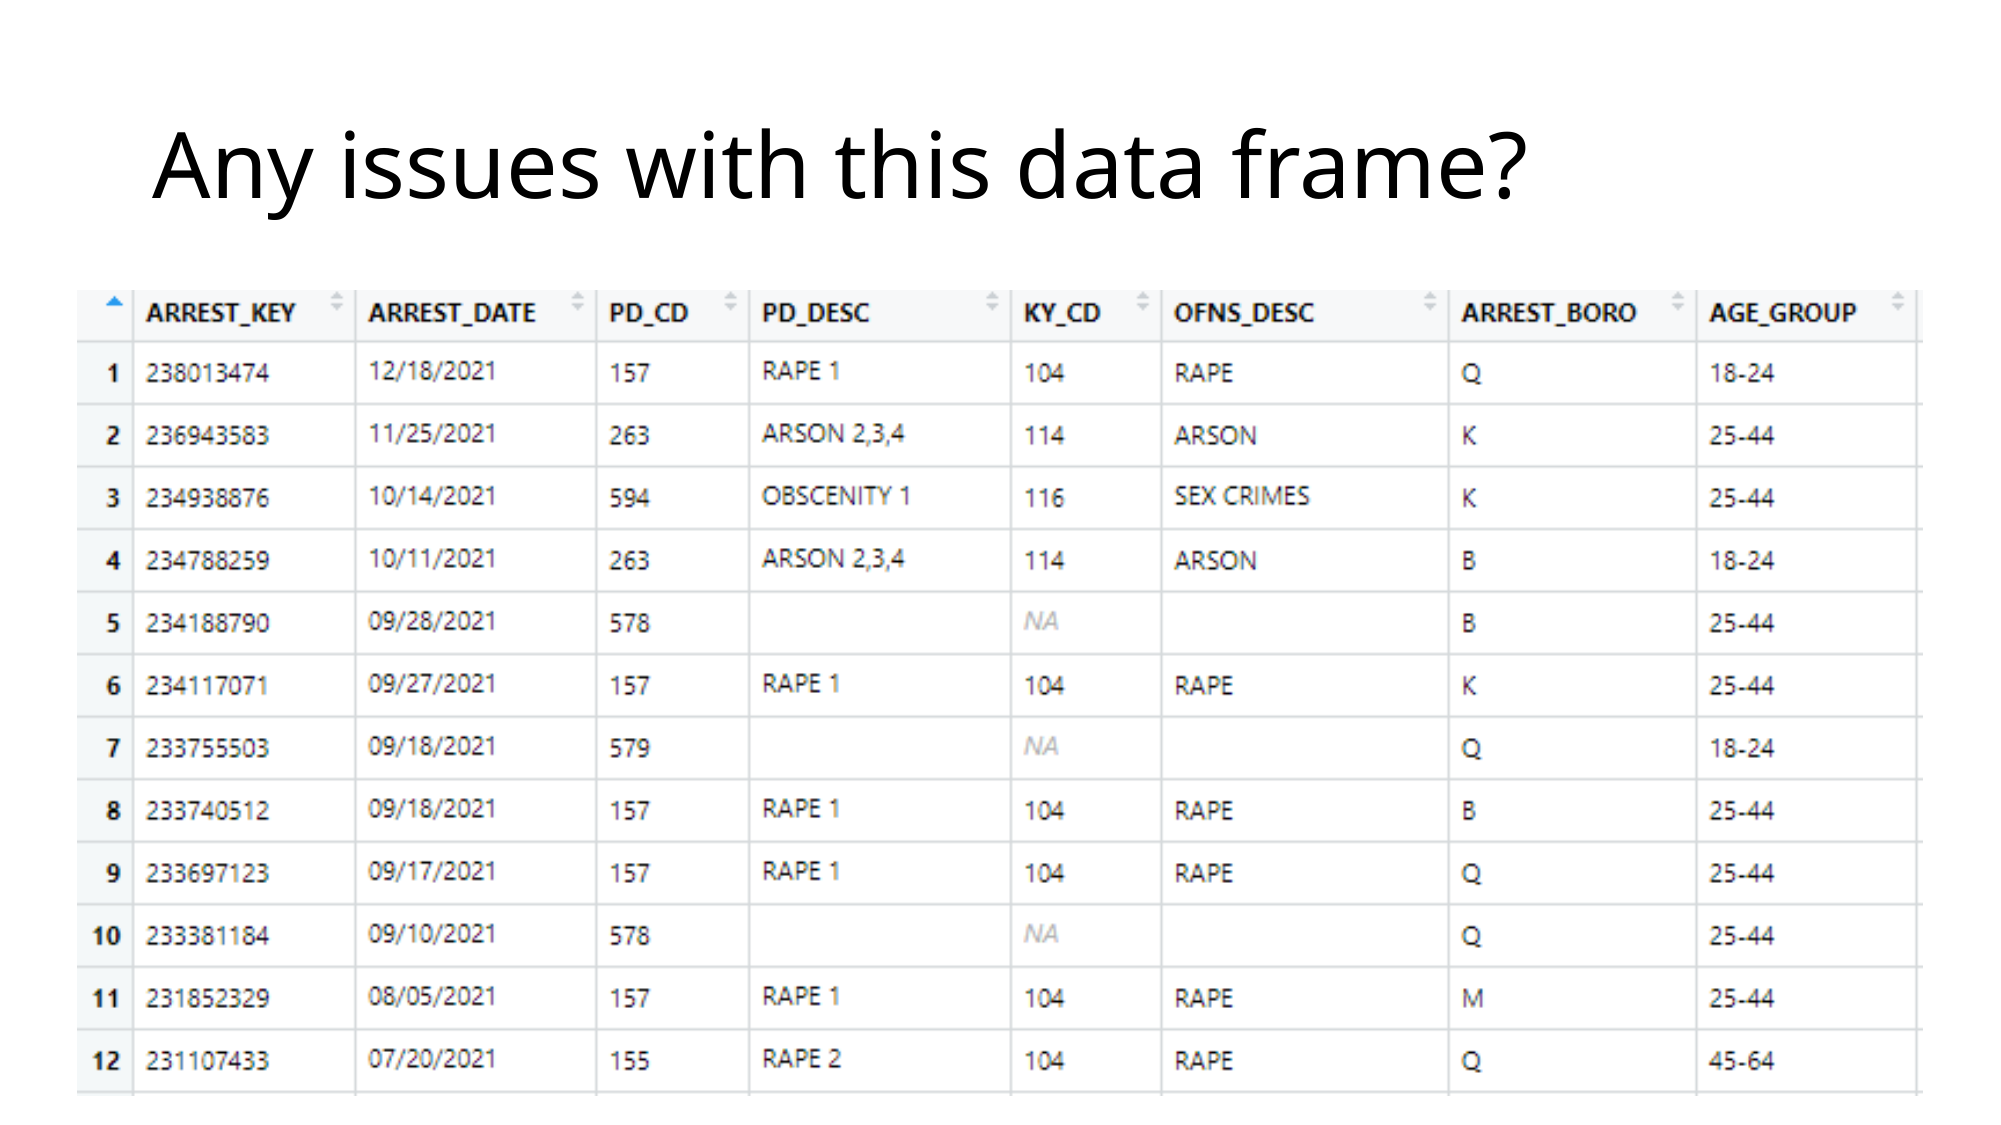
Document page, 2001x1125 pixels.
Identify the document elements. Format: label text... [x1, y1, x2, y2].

picture [77, 290, 1923, 1096]
title Any issues with this data frame? [137, 59, 1863, 278]
